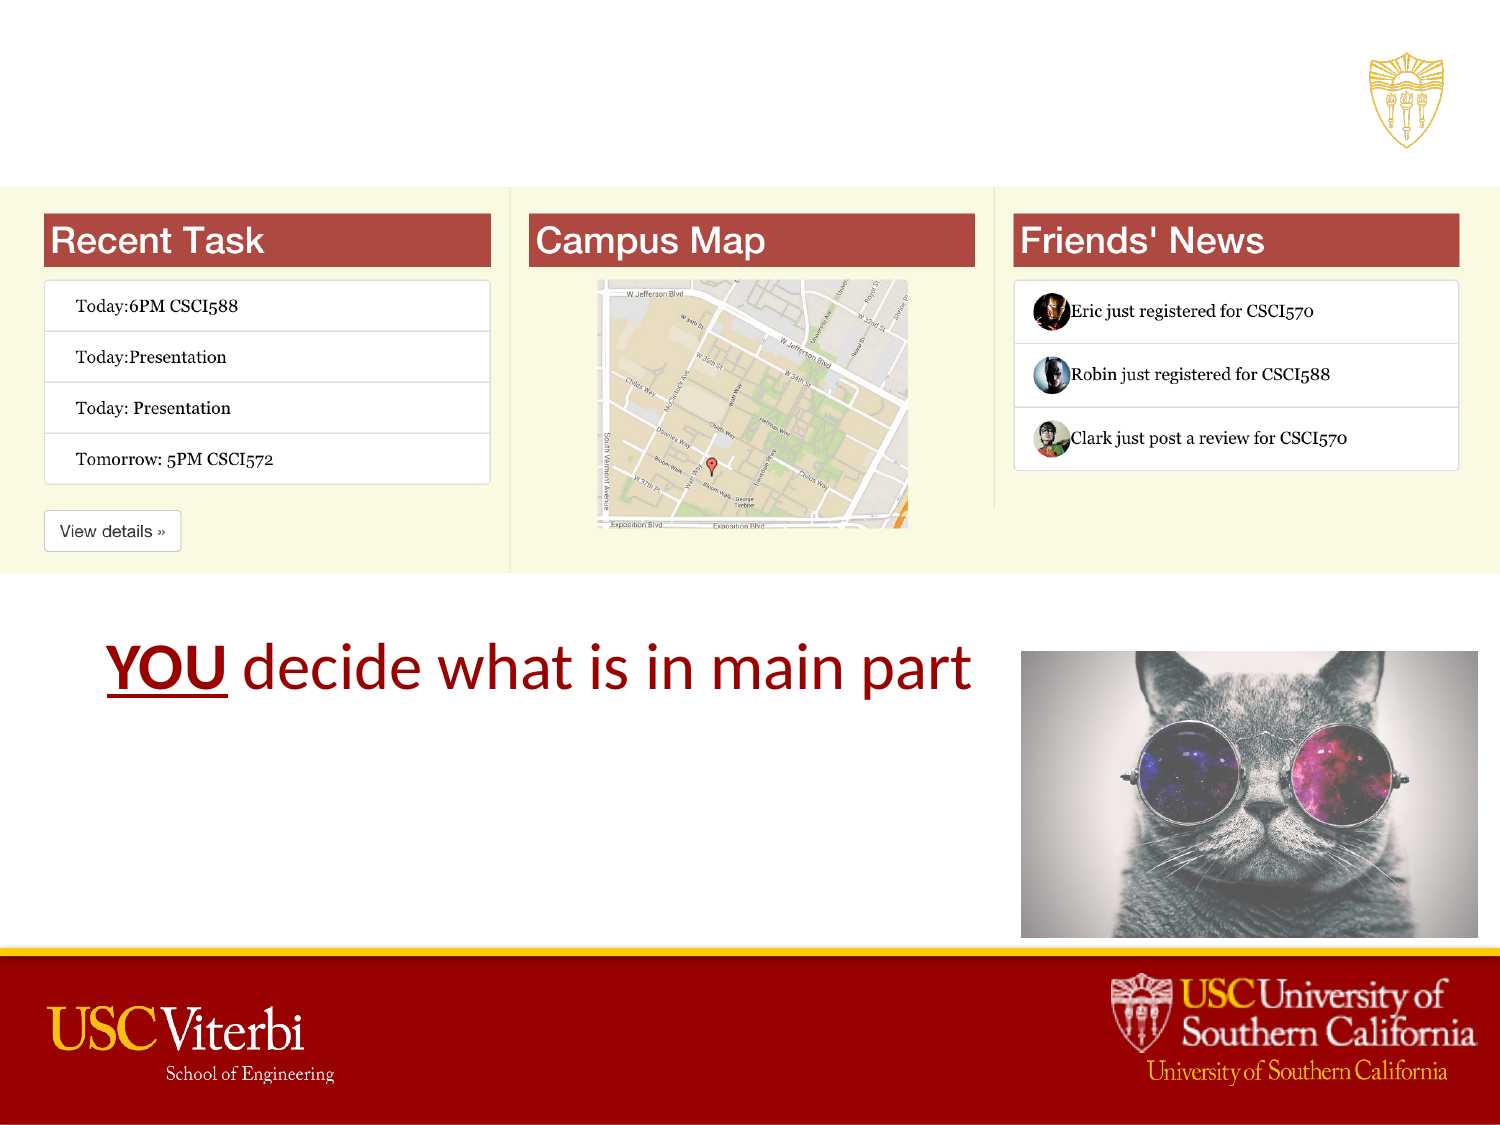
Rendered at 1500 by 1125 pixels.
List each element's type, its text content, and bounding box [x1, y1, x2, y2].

picture [1147, 1059, 1447, 1086]
picture [1345, 39, 1468, 162]
picture [1020, 651, 1479, 938]
picture [47, 1006, 334, 1084]
picture [1110, 972, 1478, 1053]
text_box YOU decide what is in main part [99, 615, 982, 711]
picture [0, 187, 1500, 573]
